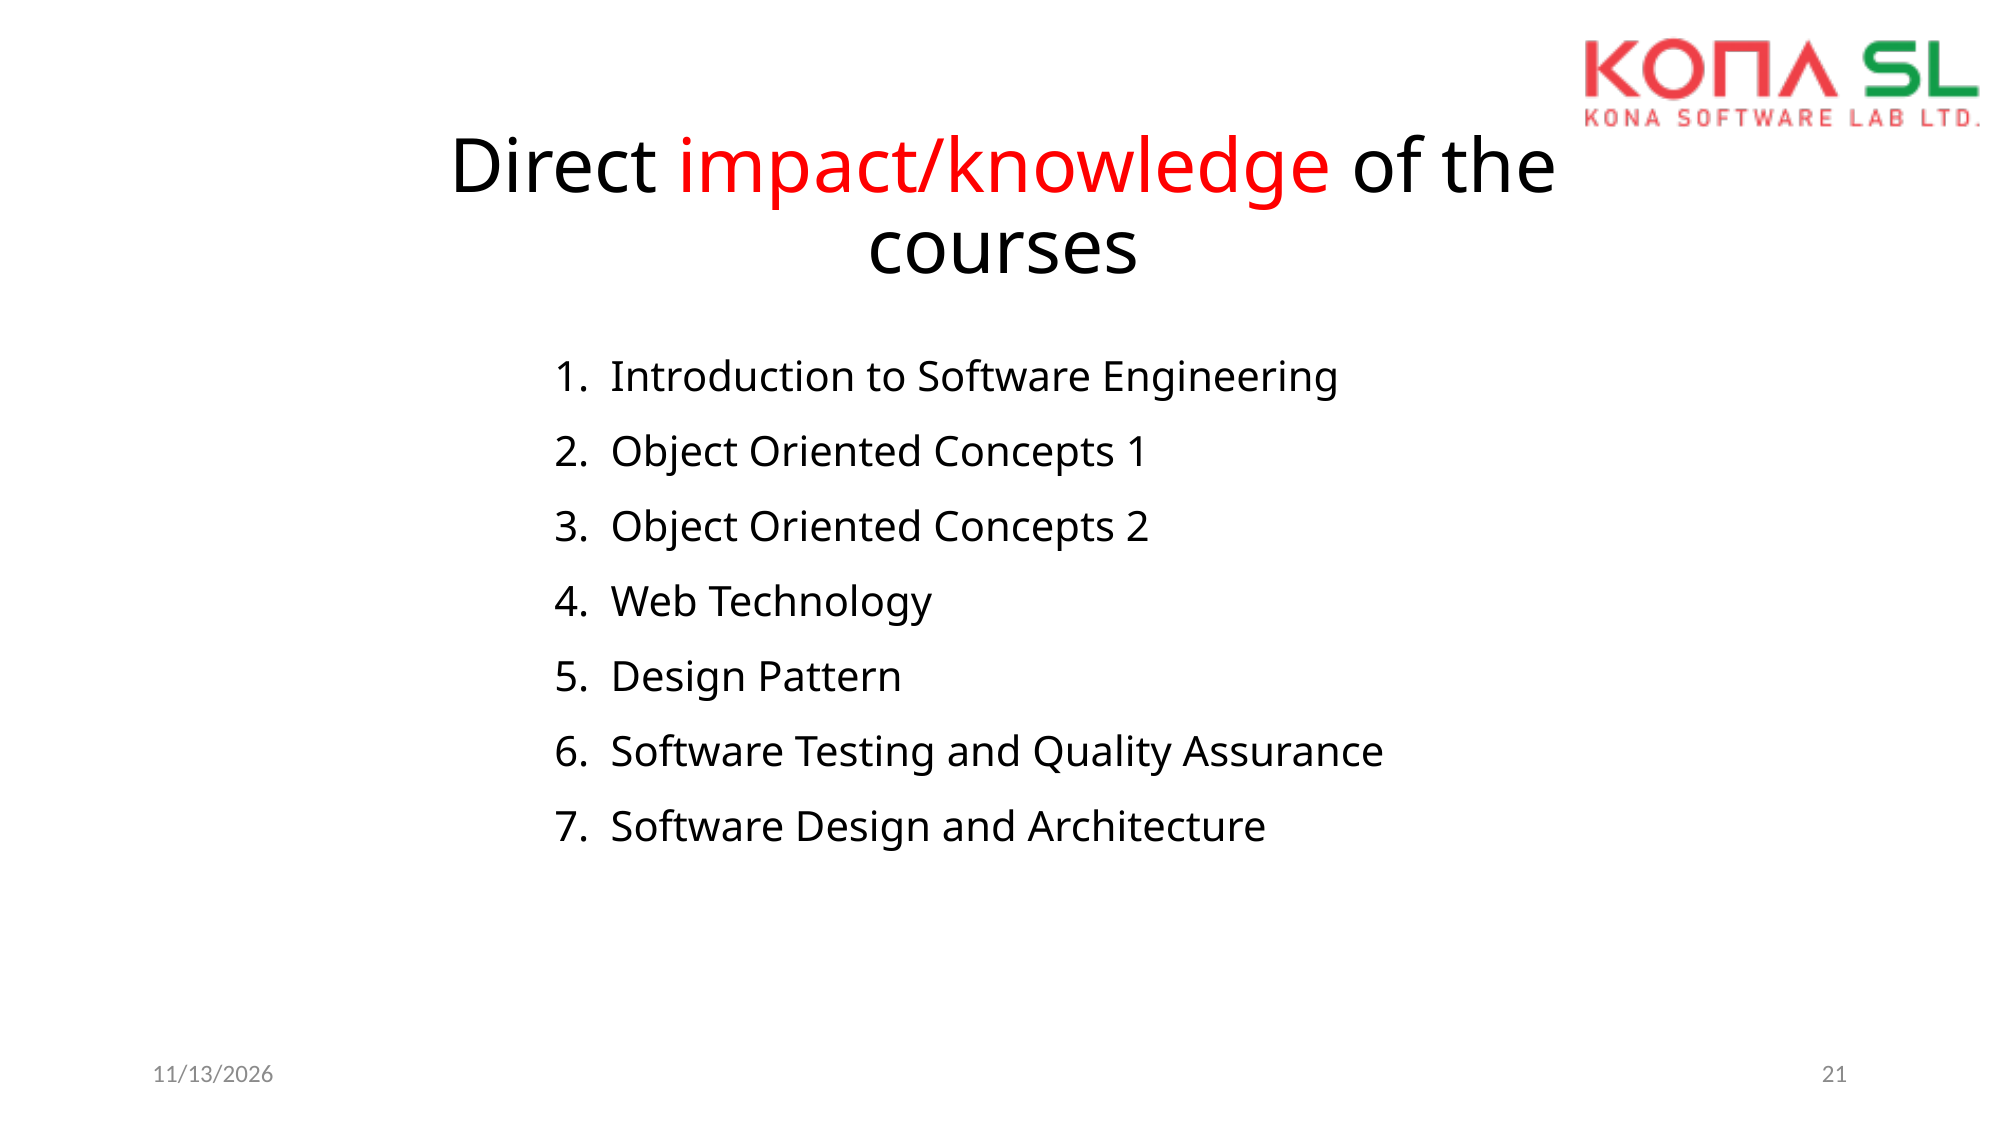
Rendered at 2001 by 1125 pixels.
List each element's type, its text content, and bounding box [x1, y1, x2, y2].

slide_number 21 [1412, 1042, 1863, 1103]
text_box Introduction to Software Engineering Object Oriented Concepts 1 Object Oriented Concepts 2 Web Technology Design Pattern Software Testing and Quality Assurance Software Design and Architecture [539, 317, 1468, 858]
picture [1582, 35, 1984, 131]
title Direct impact/knowledge of the courses [302, 100, 1705, 318]
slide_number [137, 1042, 588, 1103]
